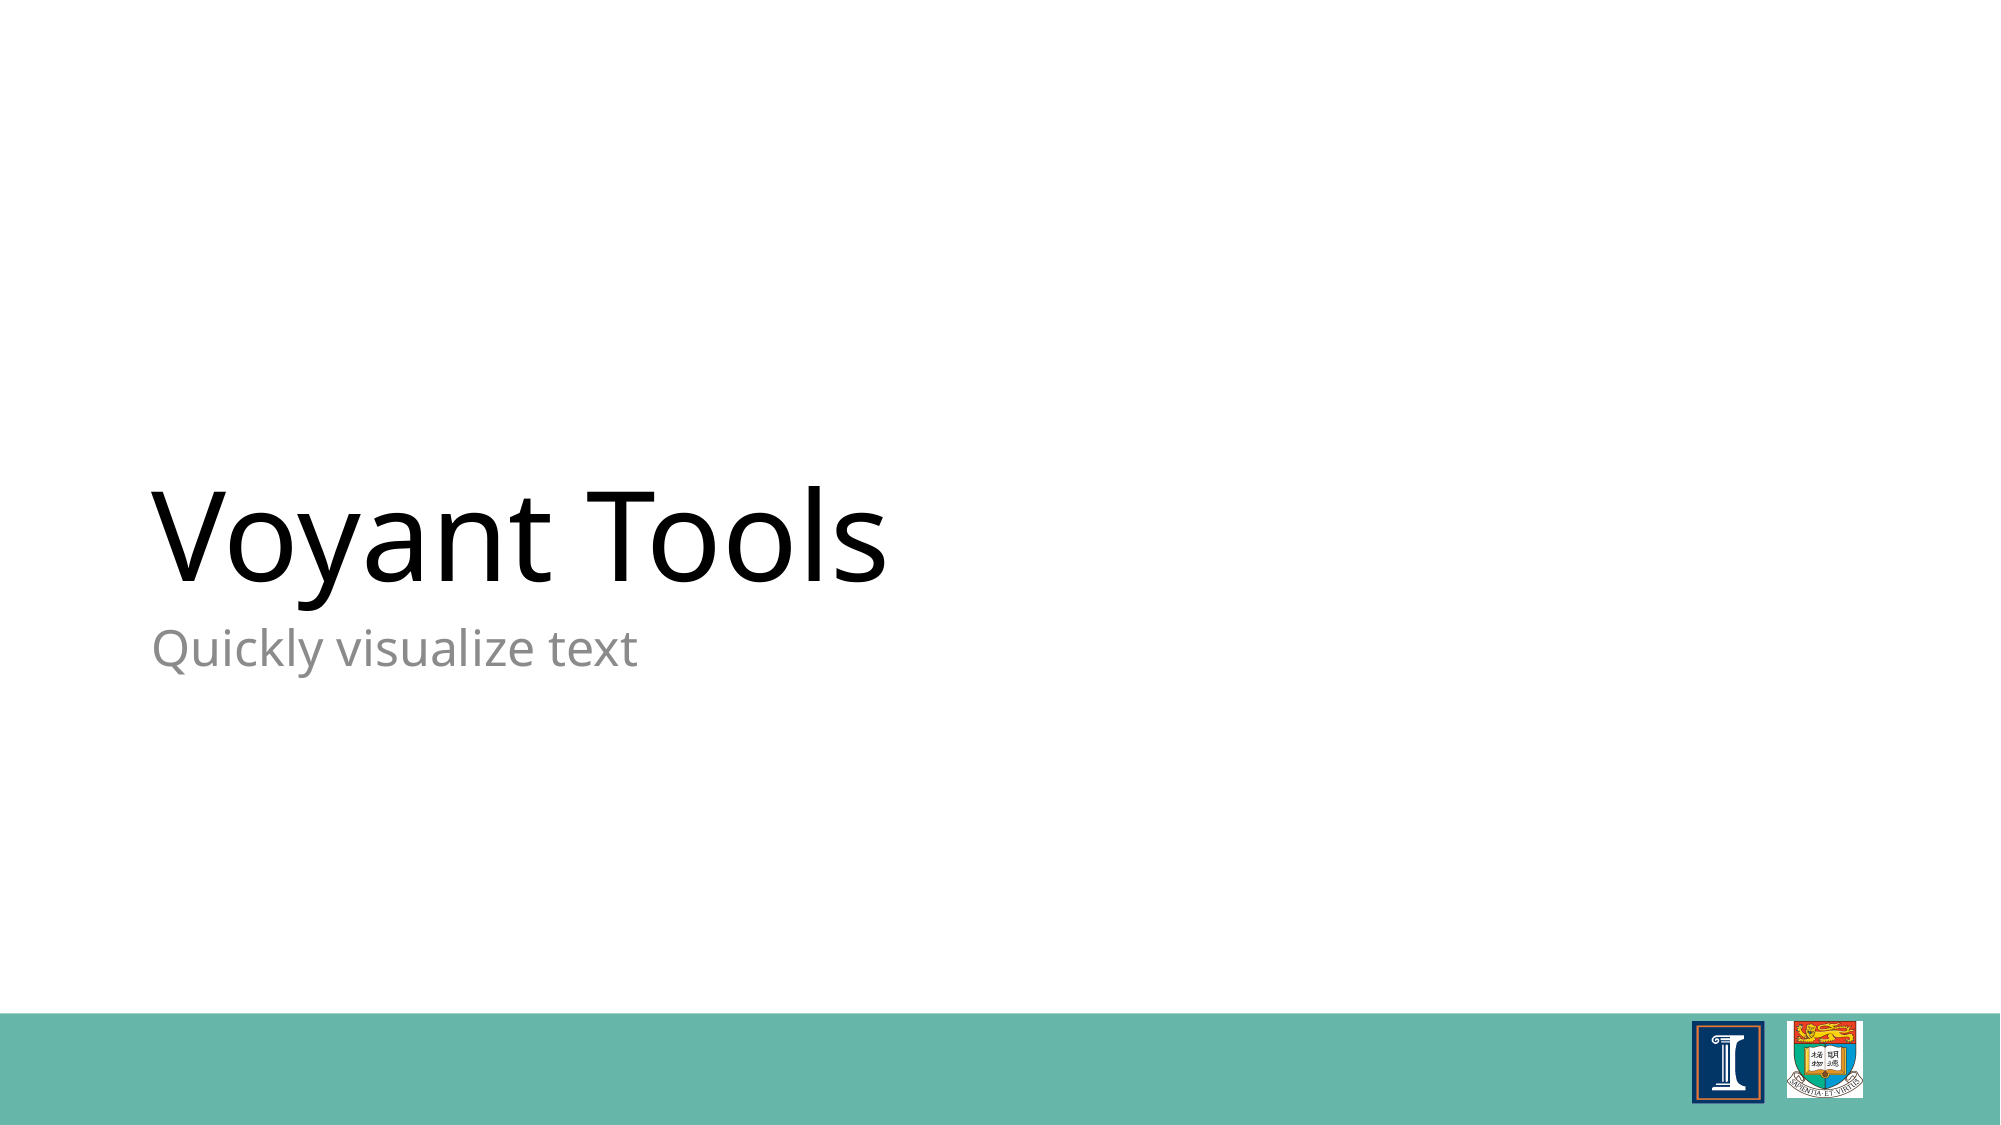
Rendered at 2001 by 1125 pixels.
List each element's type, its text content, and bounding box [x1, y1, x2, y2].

title Voyant Tools [136, 147, 1862, 615]
picture [1787, 1021, 1863, 1098]
list Quickly visualize text [136, 615, 1862, 862]
picture [1692, 1021, 1765, 1104]
